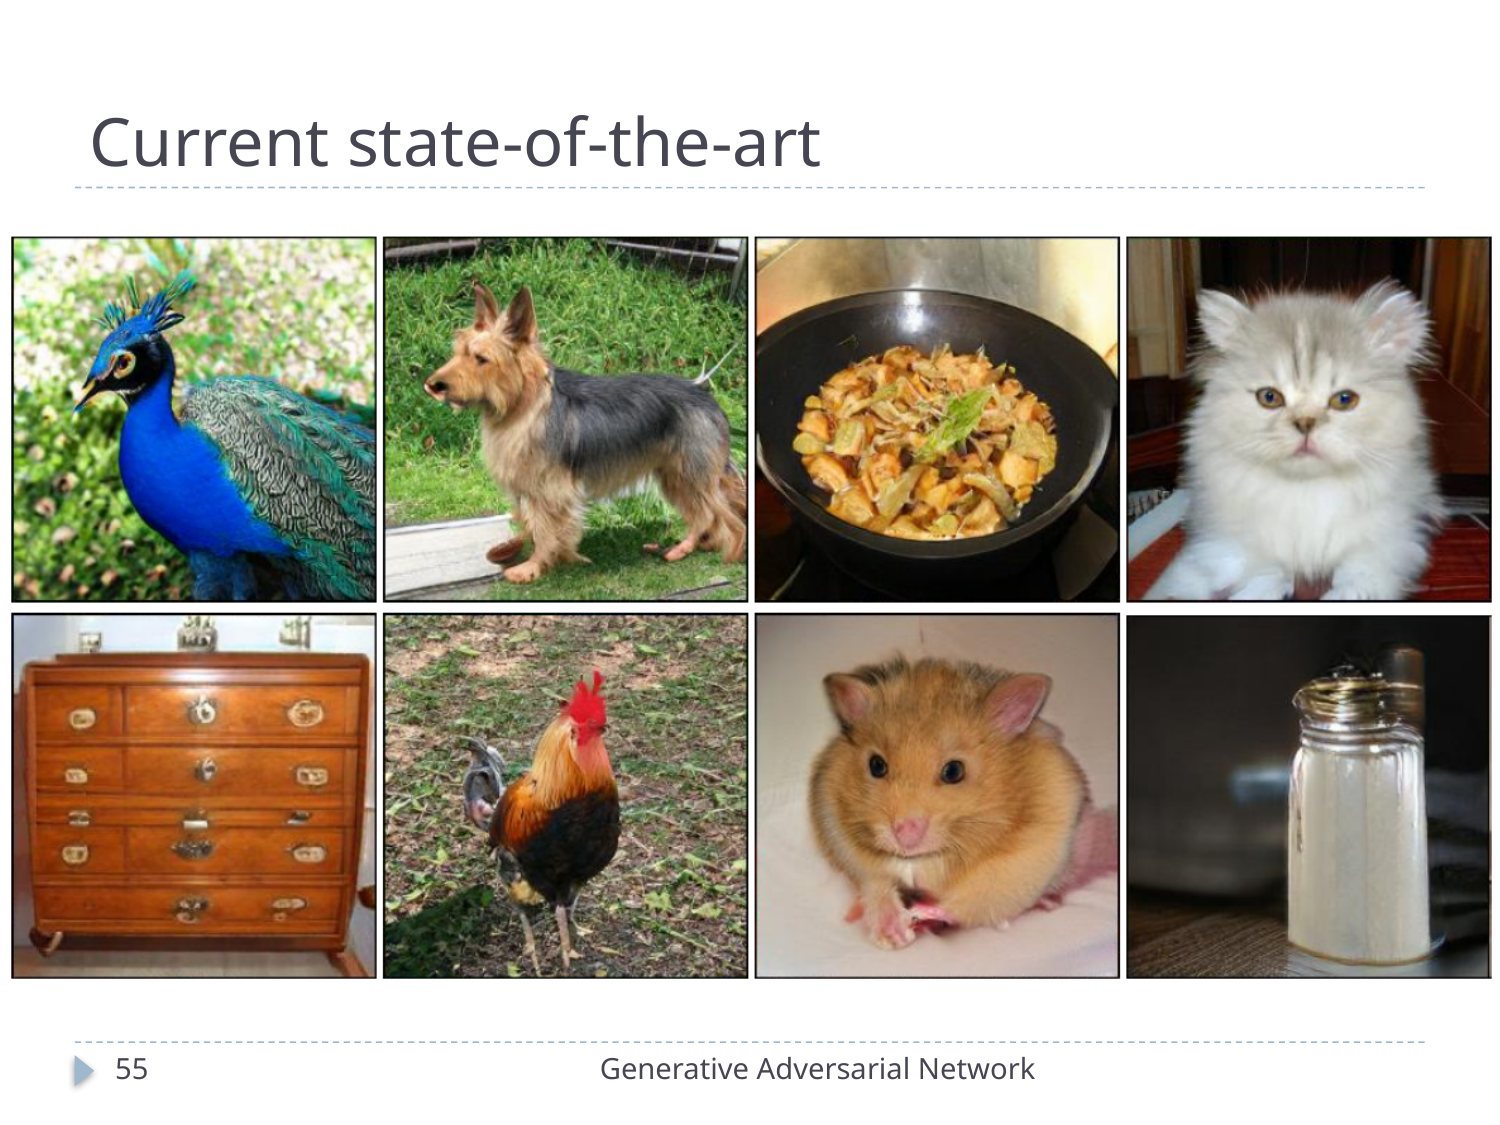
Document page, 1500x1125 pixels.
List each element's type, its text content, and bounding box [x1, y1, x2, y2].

slide_number 55 [100, 1042, 426, 1103]
picture [0, 219, 1500, 989]
footer Generative Adversarial Network [475, 1042, 1051, 1103]
title Current state-of-the-art [75, 24, 1425, 188]
